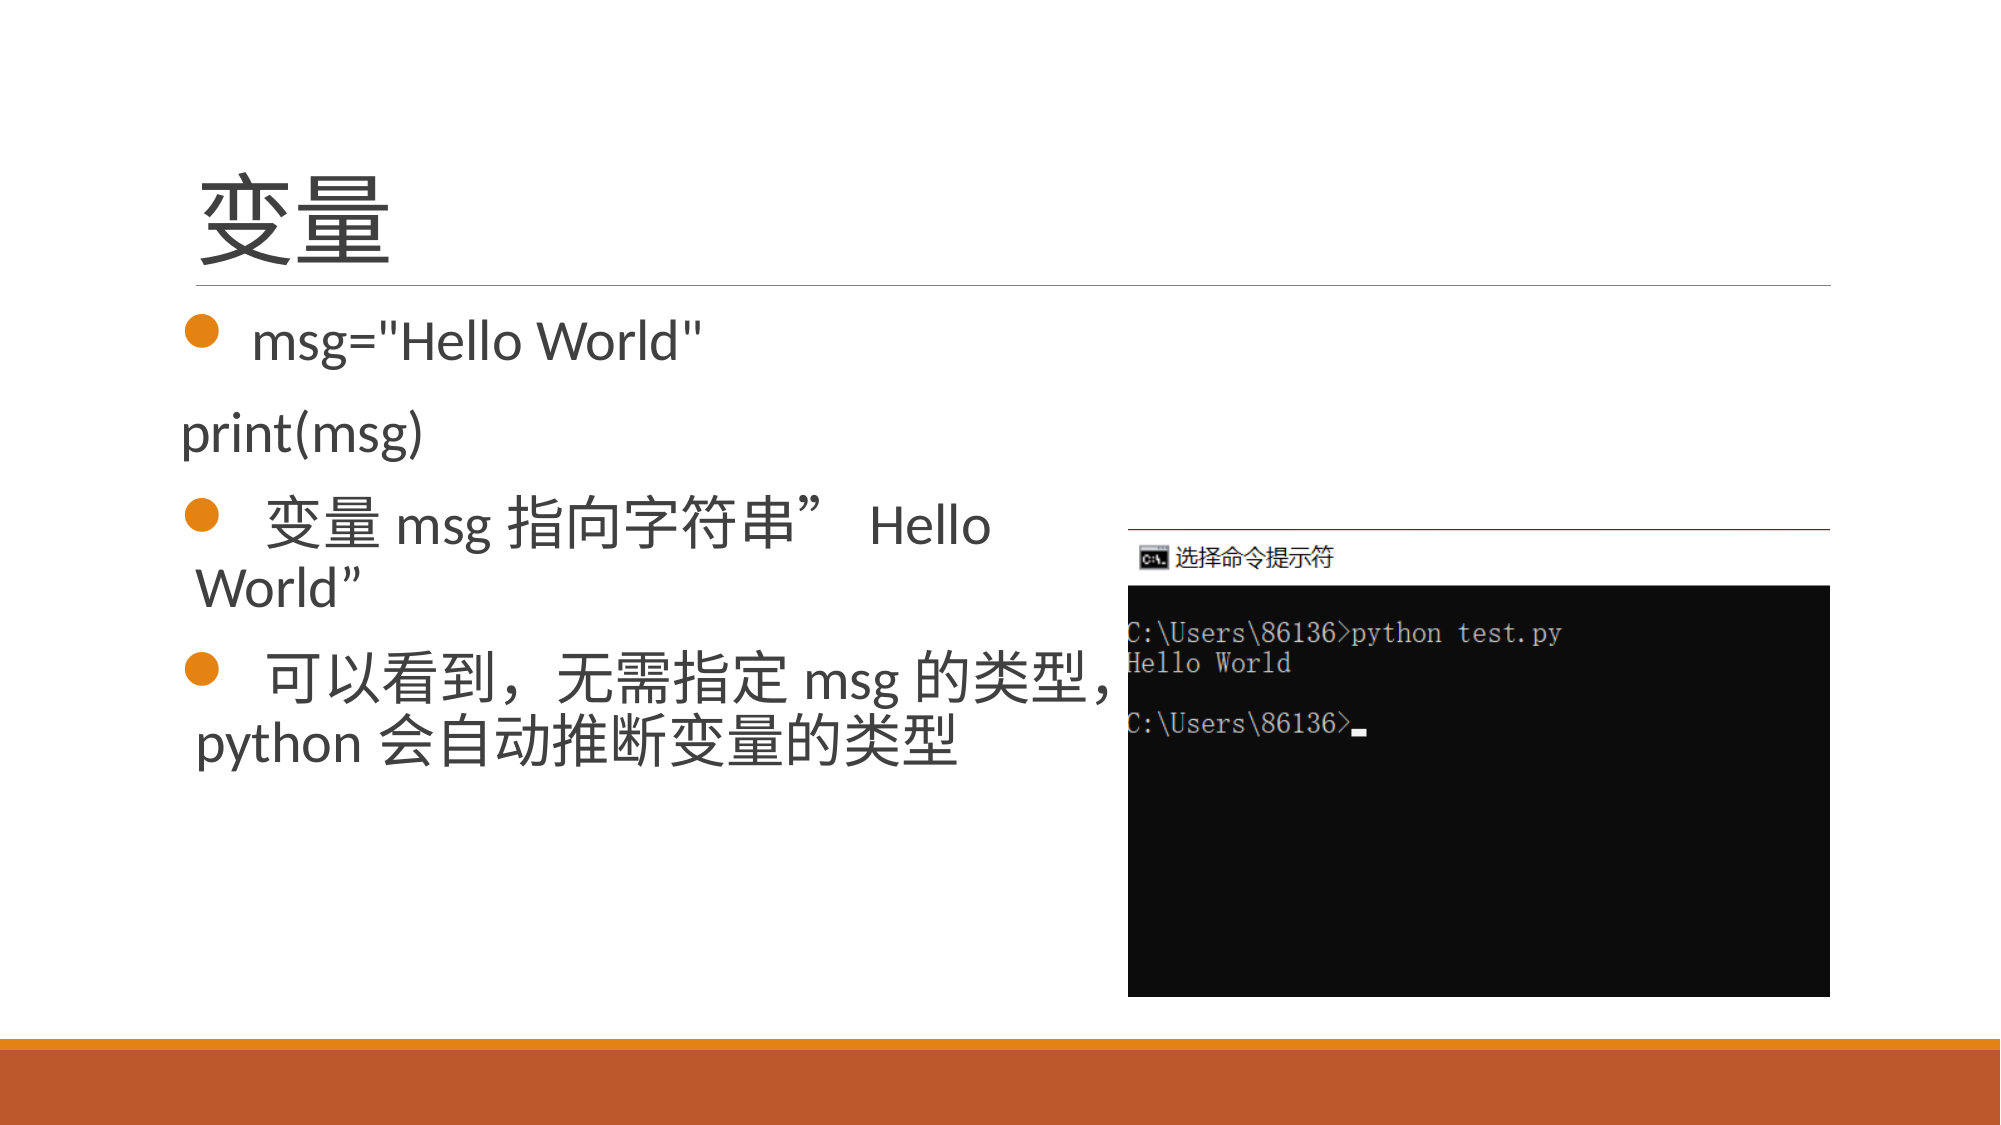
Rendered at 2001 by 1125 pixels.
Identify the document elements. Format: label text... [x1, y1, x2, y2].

title 变量 [180, 47, 1830, 285]
list msg="Hello World" print(msg) 变量msg指向字符串”Hello World” 可以看到，无需指定msg的类型，python会自动推断变量的类型 [180, 302, 1090, 963]
picture [1128, 529, 1831, 998]
